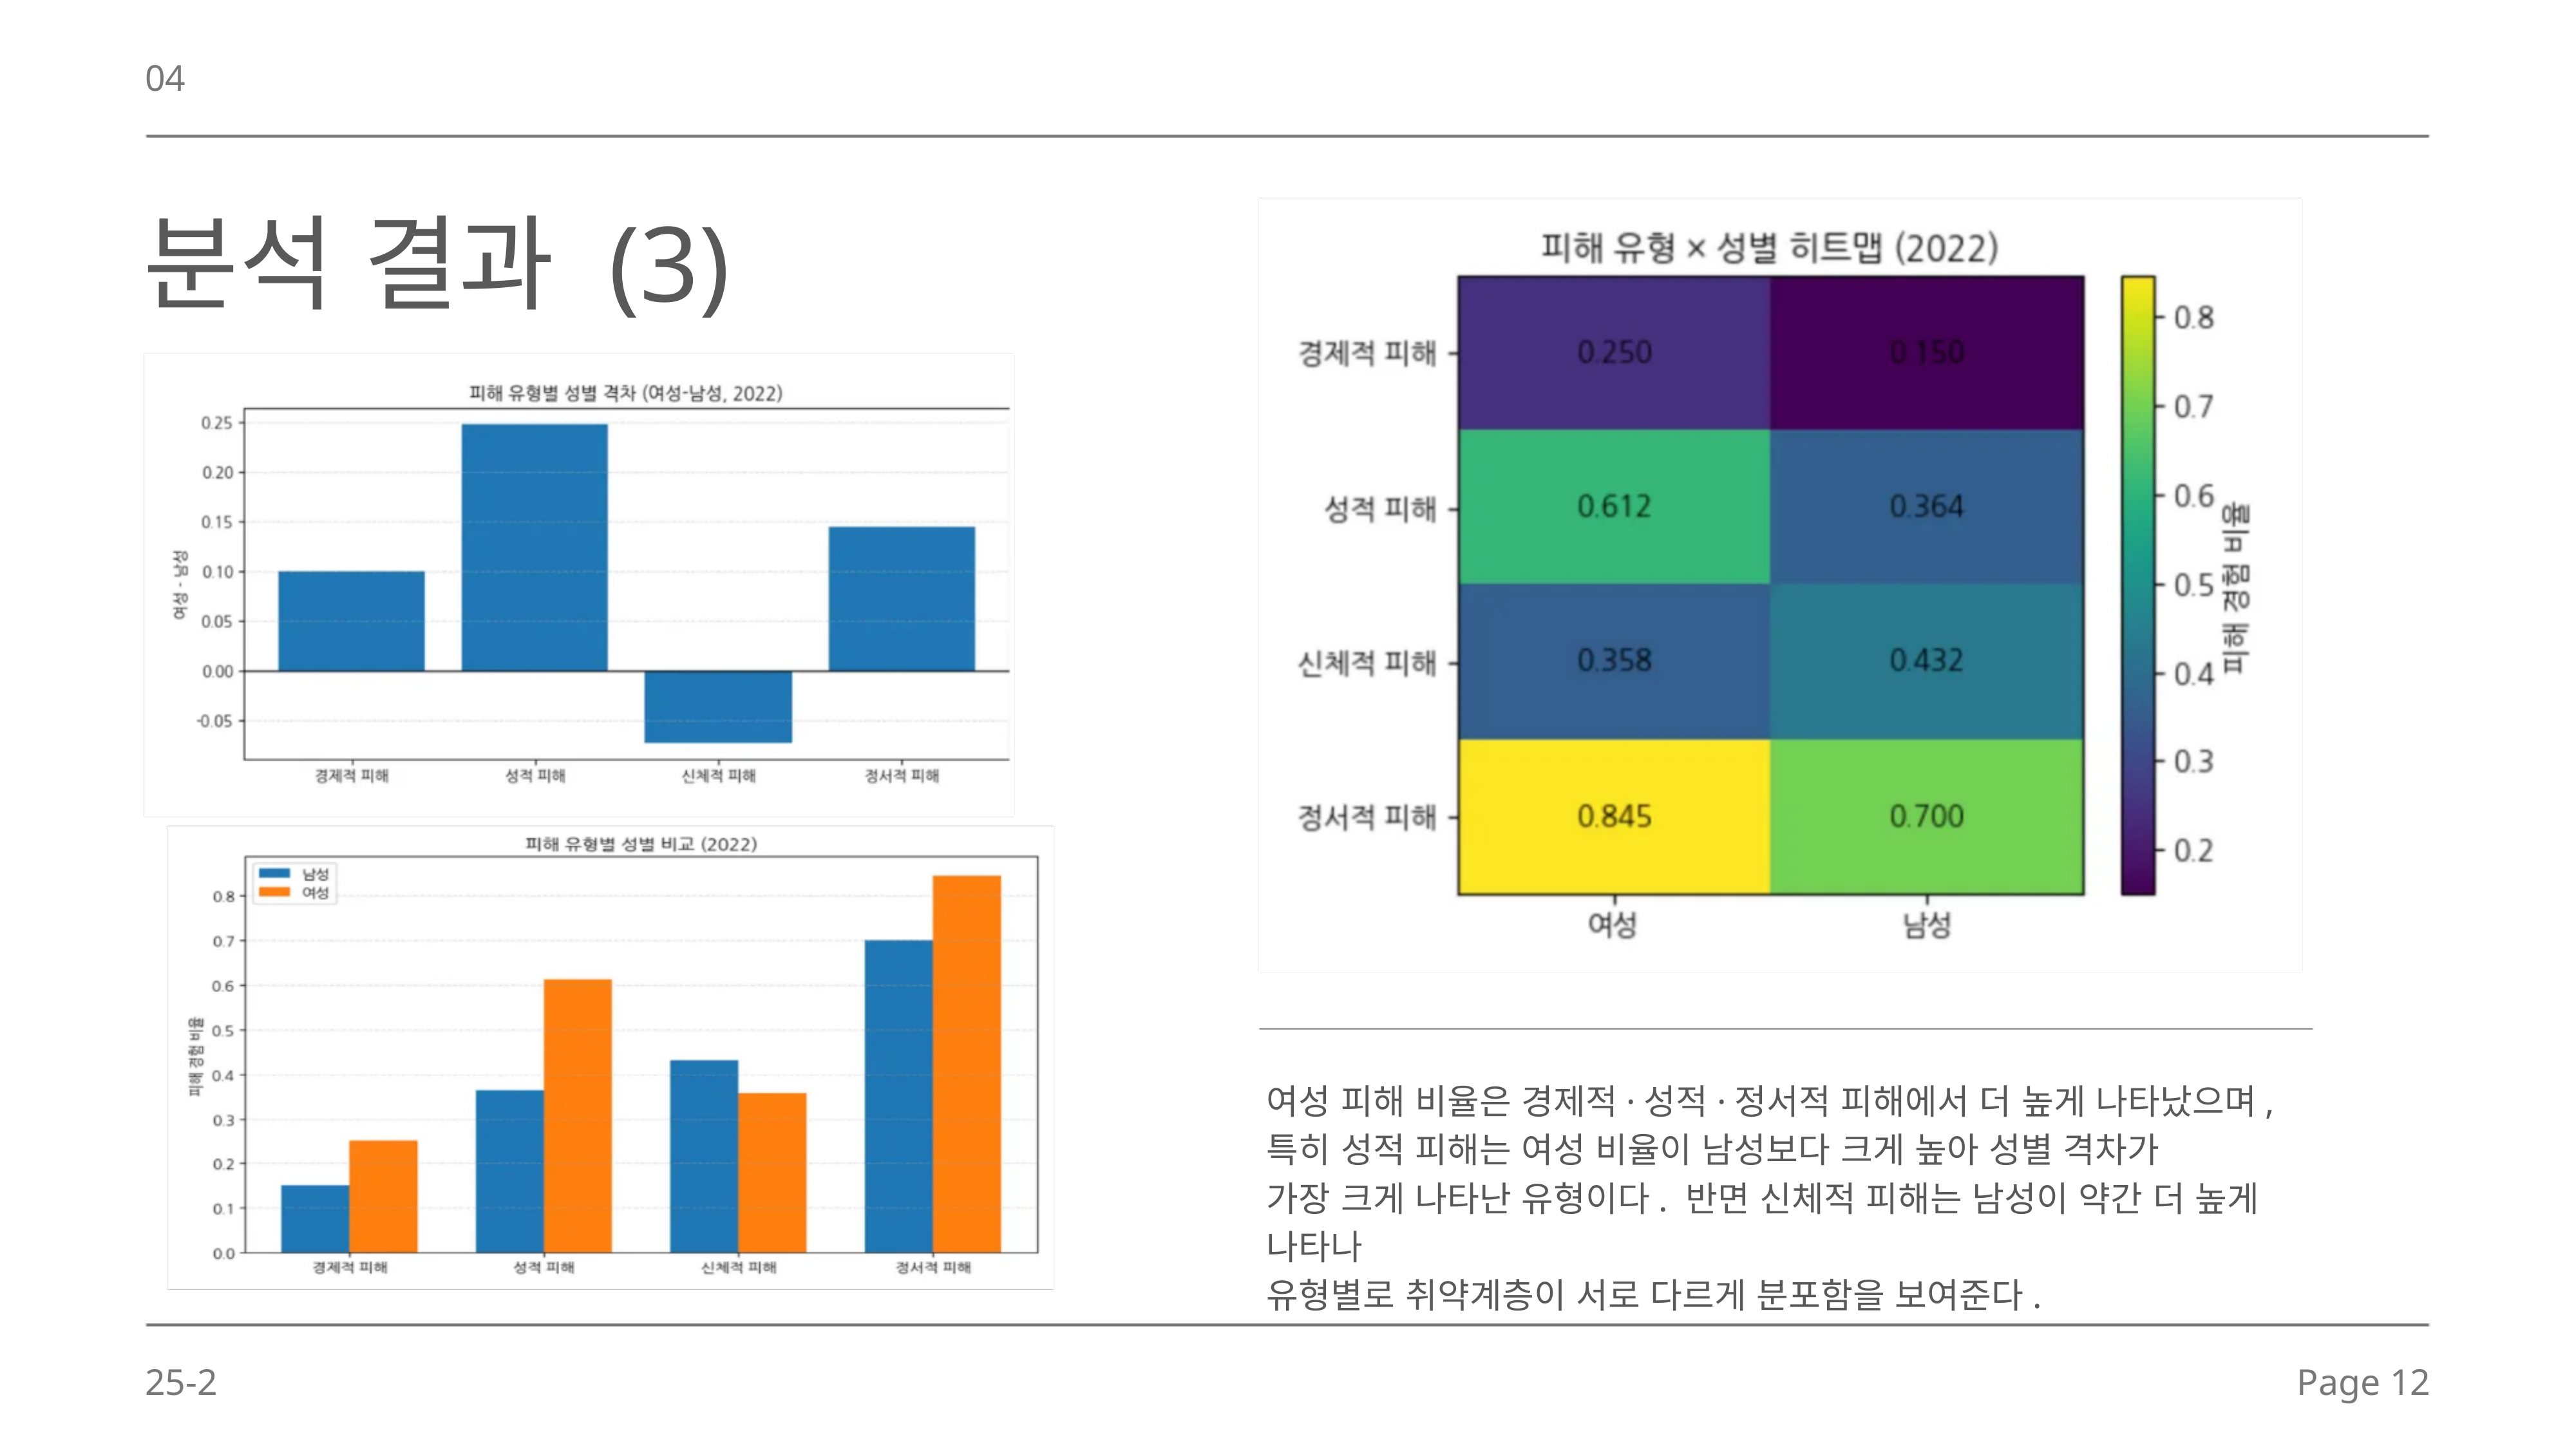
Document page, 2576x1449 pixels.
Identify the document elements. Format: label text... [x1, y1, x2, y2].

text_box Page 12 [2116, 1358, 2431, 1420]
picture [166, 824, 1056, 1291]
text_box 04 [145, 53, 1045, 109]
picture [1256, 1027, 2316, 1031]
picture [143, 134, 2433, 138]
text_box 여성 피해 비율은 경제적·성적·정서적 피해에서 더 높게 나타났으며, 특히 성적 피해는 여성 비율이 남성보다 크게 높아 성별 격차가 가장 크게 나타난 유형이다. 반면 신체적 피해는 남성이 약간 더 높게 나타나 유형별로 취약계층이 서로 다르게 분포함을 보여준다. [1257, 1068, 2340, 1264]
picture [143, 352, 1016, 819]
text_box 분석 결과 (3) [143, 186, 1751, 348]
text_box 25-2 [144, 1358, 460, 1413]
picture [1256, 196, 2304, 974]
picture [143, 1322, 2433, 1327]
